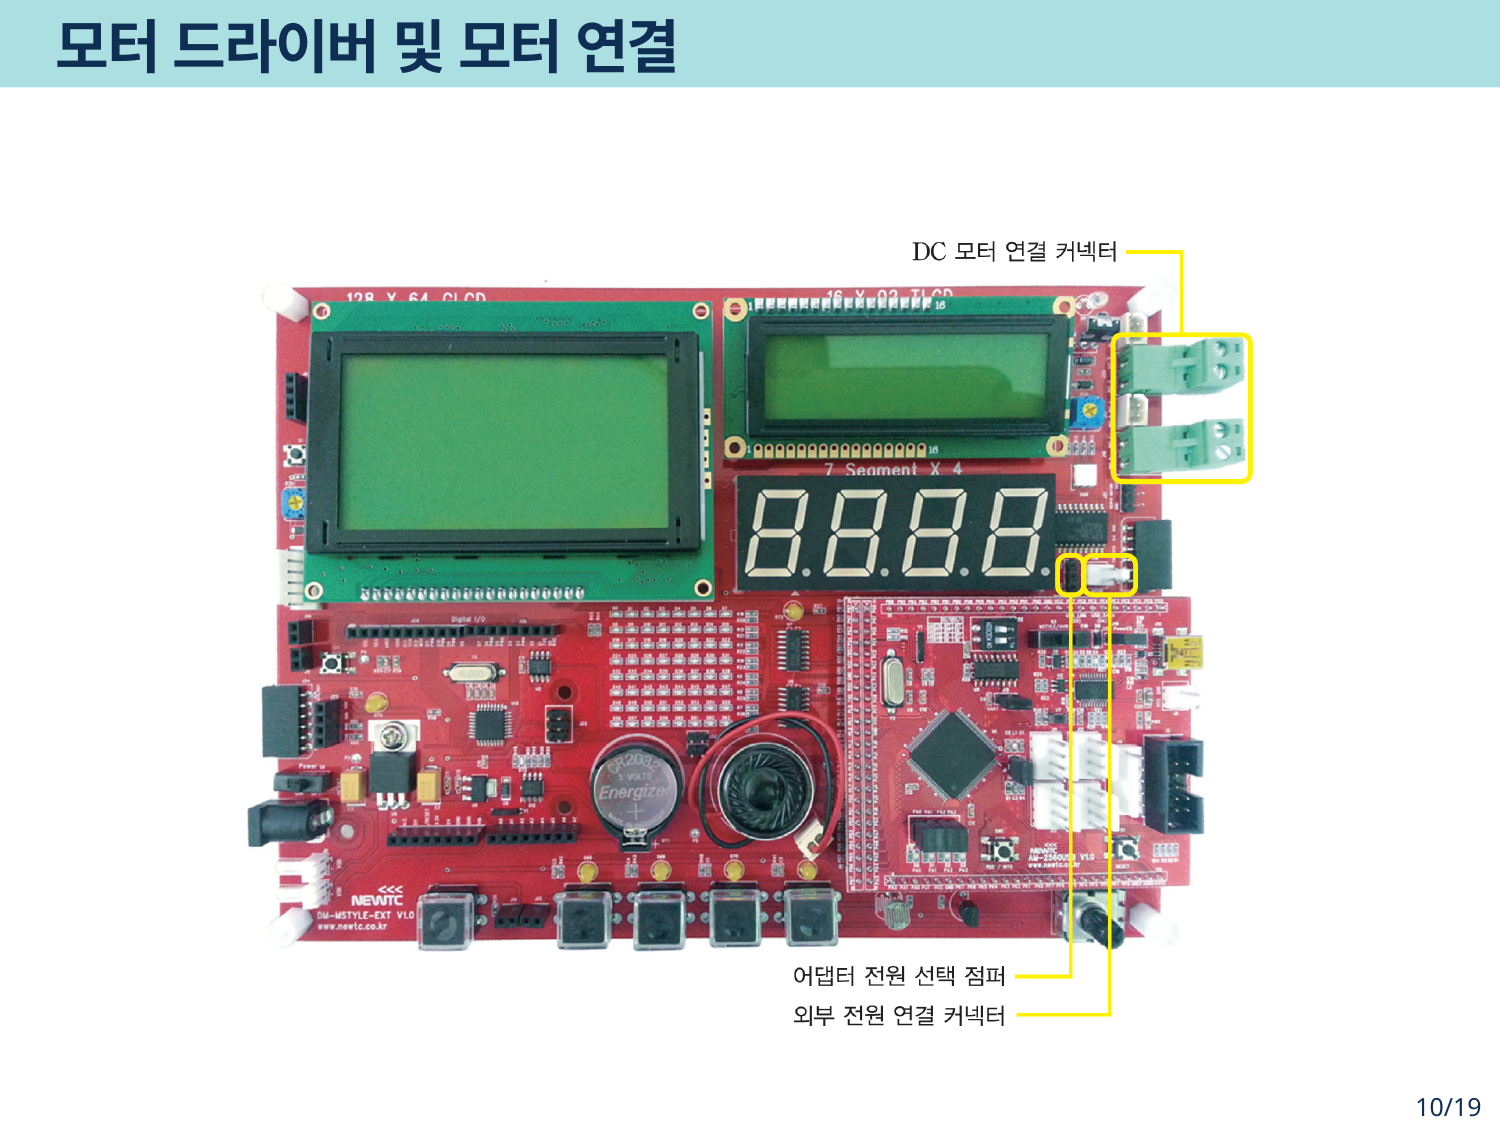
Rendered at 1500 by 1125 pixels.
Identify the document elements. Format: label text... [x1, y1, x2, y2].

title 모터 드라이버 및 모터 연결 [40, 5, 1288, 84]
picture [242, 236, 1257, 1029]
